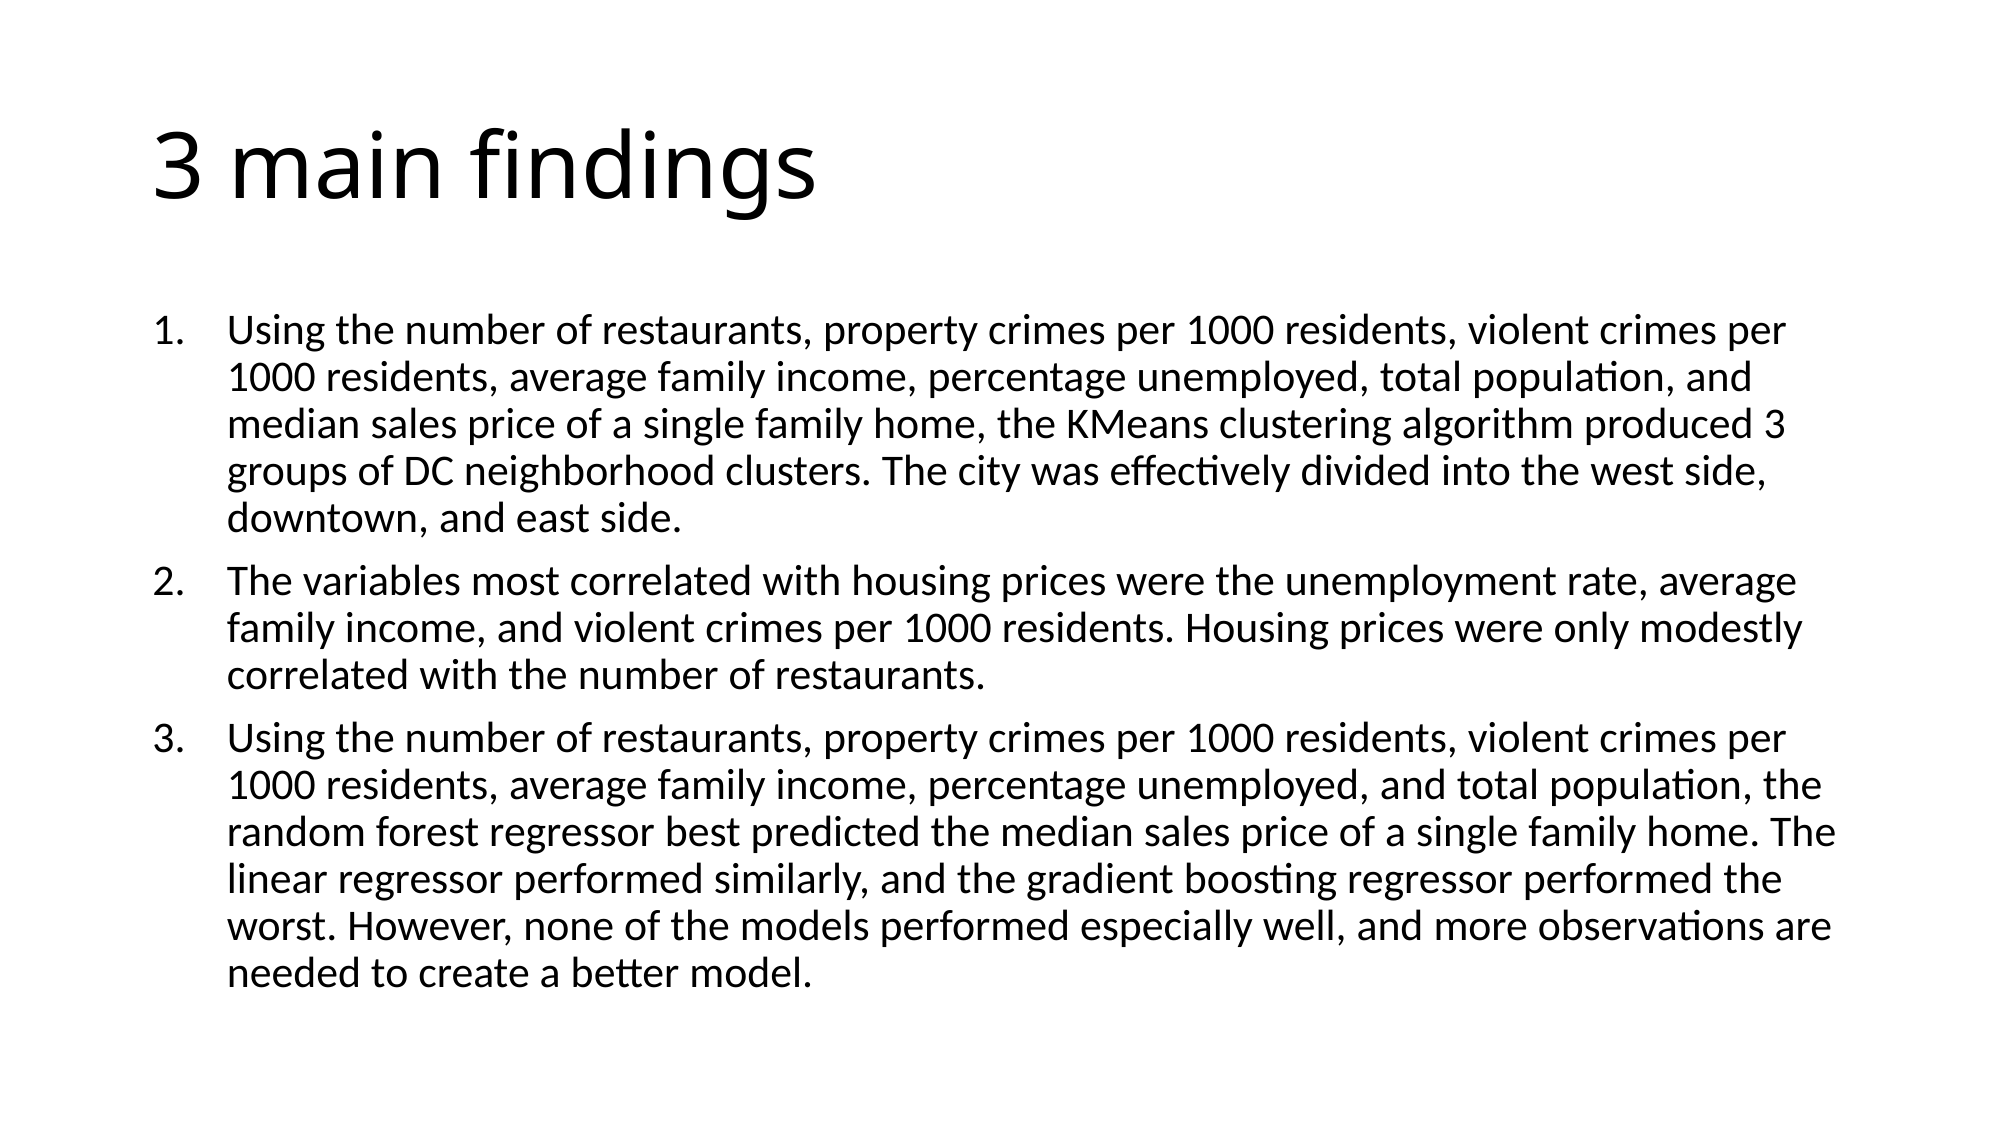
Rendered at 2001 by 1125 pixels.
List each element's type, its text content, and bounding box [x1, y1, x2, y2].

list Using the number of restaurants, property crimes per 1000 residents, violent crimes per 1000 residents, average family income, percentage unemployed, total population, and median sales price of a single family home, the KMeans clustering algorithm produced 3 groups of DC neighborhood clusters. The city was effectively divided into the west side, downtown, and east side. The variables most correlated with housing prices were the unemployment rate, average family income, and violent crimes per 1000 residents. Housing prices were only modestly correlated with the number of restaurants. Using the number of restaurants, property crimes per 1000 residents, violent crimes per 1000 residents, average family income, percentage unemployed, and total population, the random forest regressor best predicted the median sales price of a single family home. The linear regressor performed similarly, and the gradient boosting regressor performed the worst. However, none of the models performed especially well, and more observations are needed to create a better model. [137, 299, 1863, 1014]
title 3 main findings [137, 59, 1863, 278]
